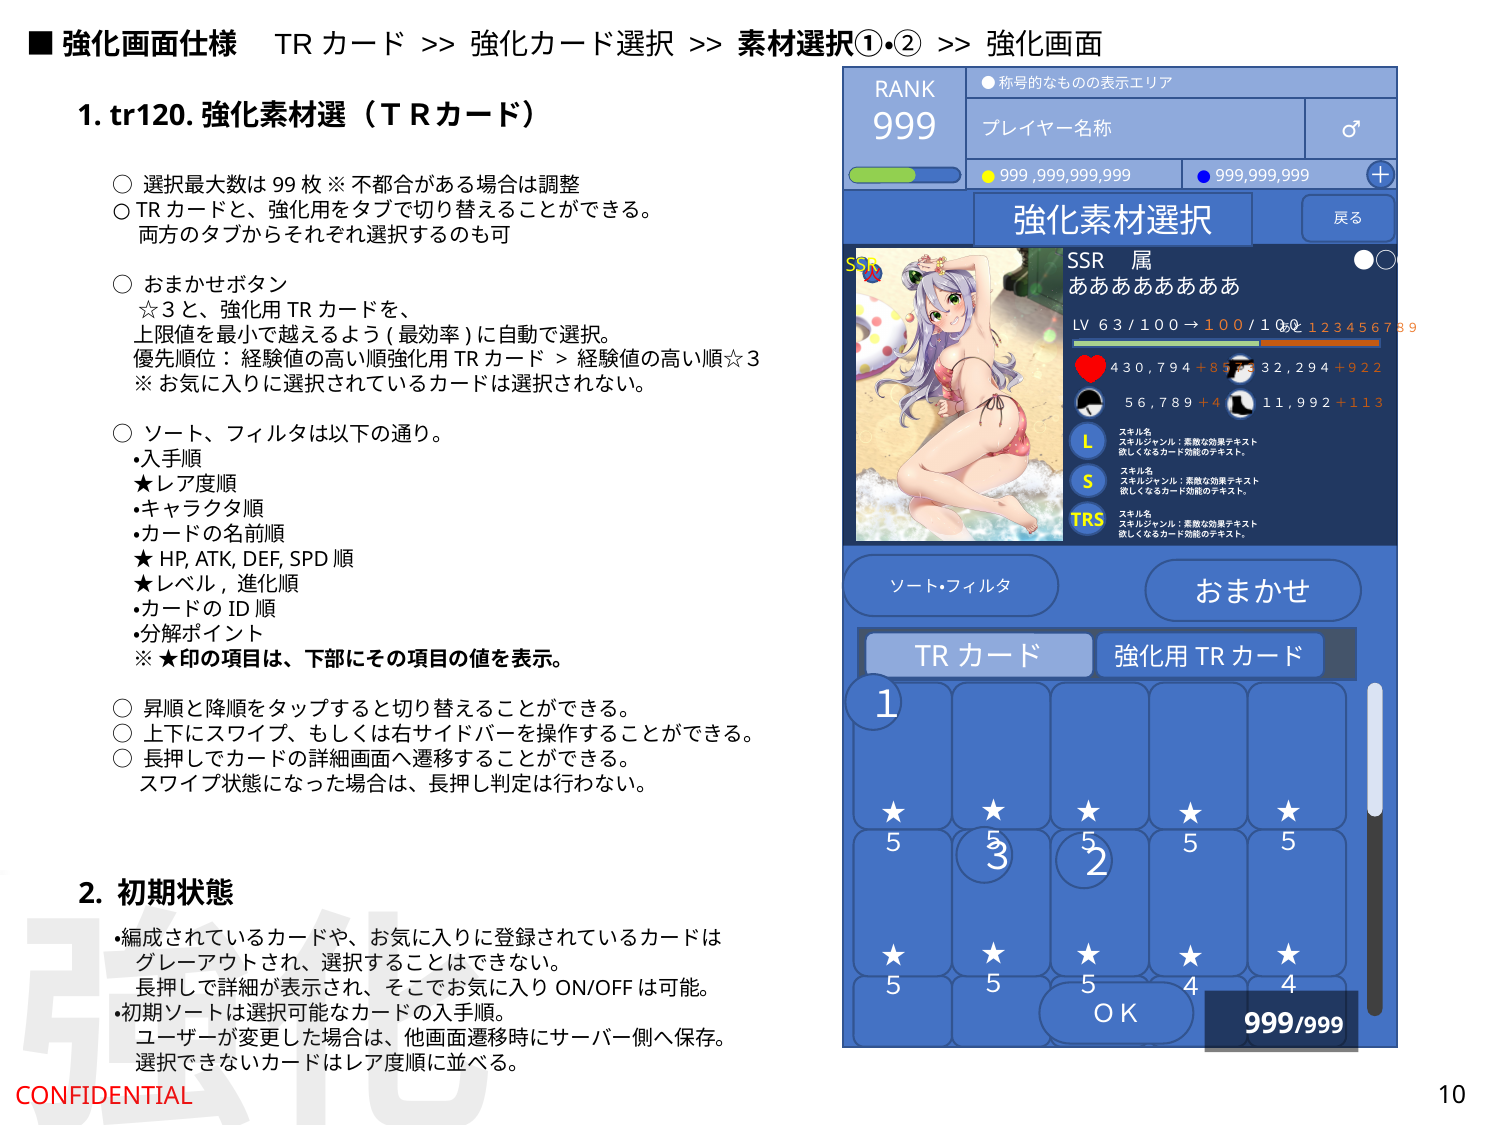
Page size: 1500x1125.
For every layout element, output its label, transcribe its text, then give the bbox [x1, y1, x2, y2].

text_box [842, 66, 1435, 1053]
text_box ■強化画面仕様 TRカード >> 強化カード選択 >> 素材選択①・② >> 強化画面 [11, 17, 1119, 68]
text_box ○ 選択最大数は99枚 ※ 不都合がある場合は調整 ○ TRカードと、強化用をタブで切り替えることができる。 両方のタブからそれぞれ選択するのも可 ○ おまかせボタン ☆３と、強化用TRカードを、 上限値を最小で越えるよう(最効率)に自動で選択。 優先順位： 経験値の高い順強化用TRカード > 経験値の高い順☆３ ※ お気に入りに選択されているカードは選択されない。 ○ ソート、フィルタは以下の通り。 ・入手順 ★レア度順 ・キャラクタ順 ・カードの名前順 ★HP, ATK, DEF, SPD順 ★レベル, 進化順 ・カードのID順 ・分解ポイント ※ ★印の項目は、下部にその項目の値を表示。 ○ 昇順と降順をタップすると切り替えることができる。 ○ 上下にスワイプ、もしくは右サイドバーを操作することができる。 ○ 長押しでカードの詳細画面へ遷移することができる。 スワイプ状態になった場合は、長押し判定は行わない。 [97, 138, 785, 829]
text_box 1. tr120.強化素材選（ＴＲカード） [62, 88, 567, 139]
slide_number 10 [1143, 1065, 1482, 1125]
text_box 強化 [0, 862, 985, 1125]
